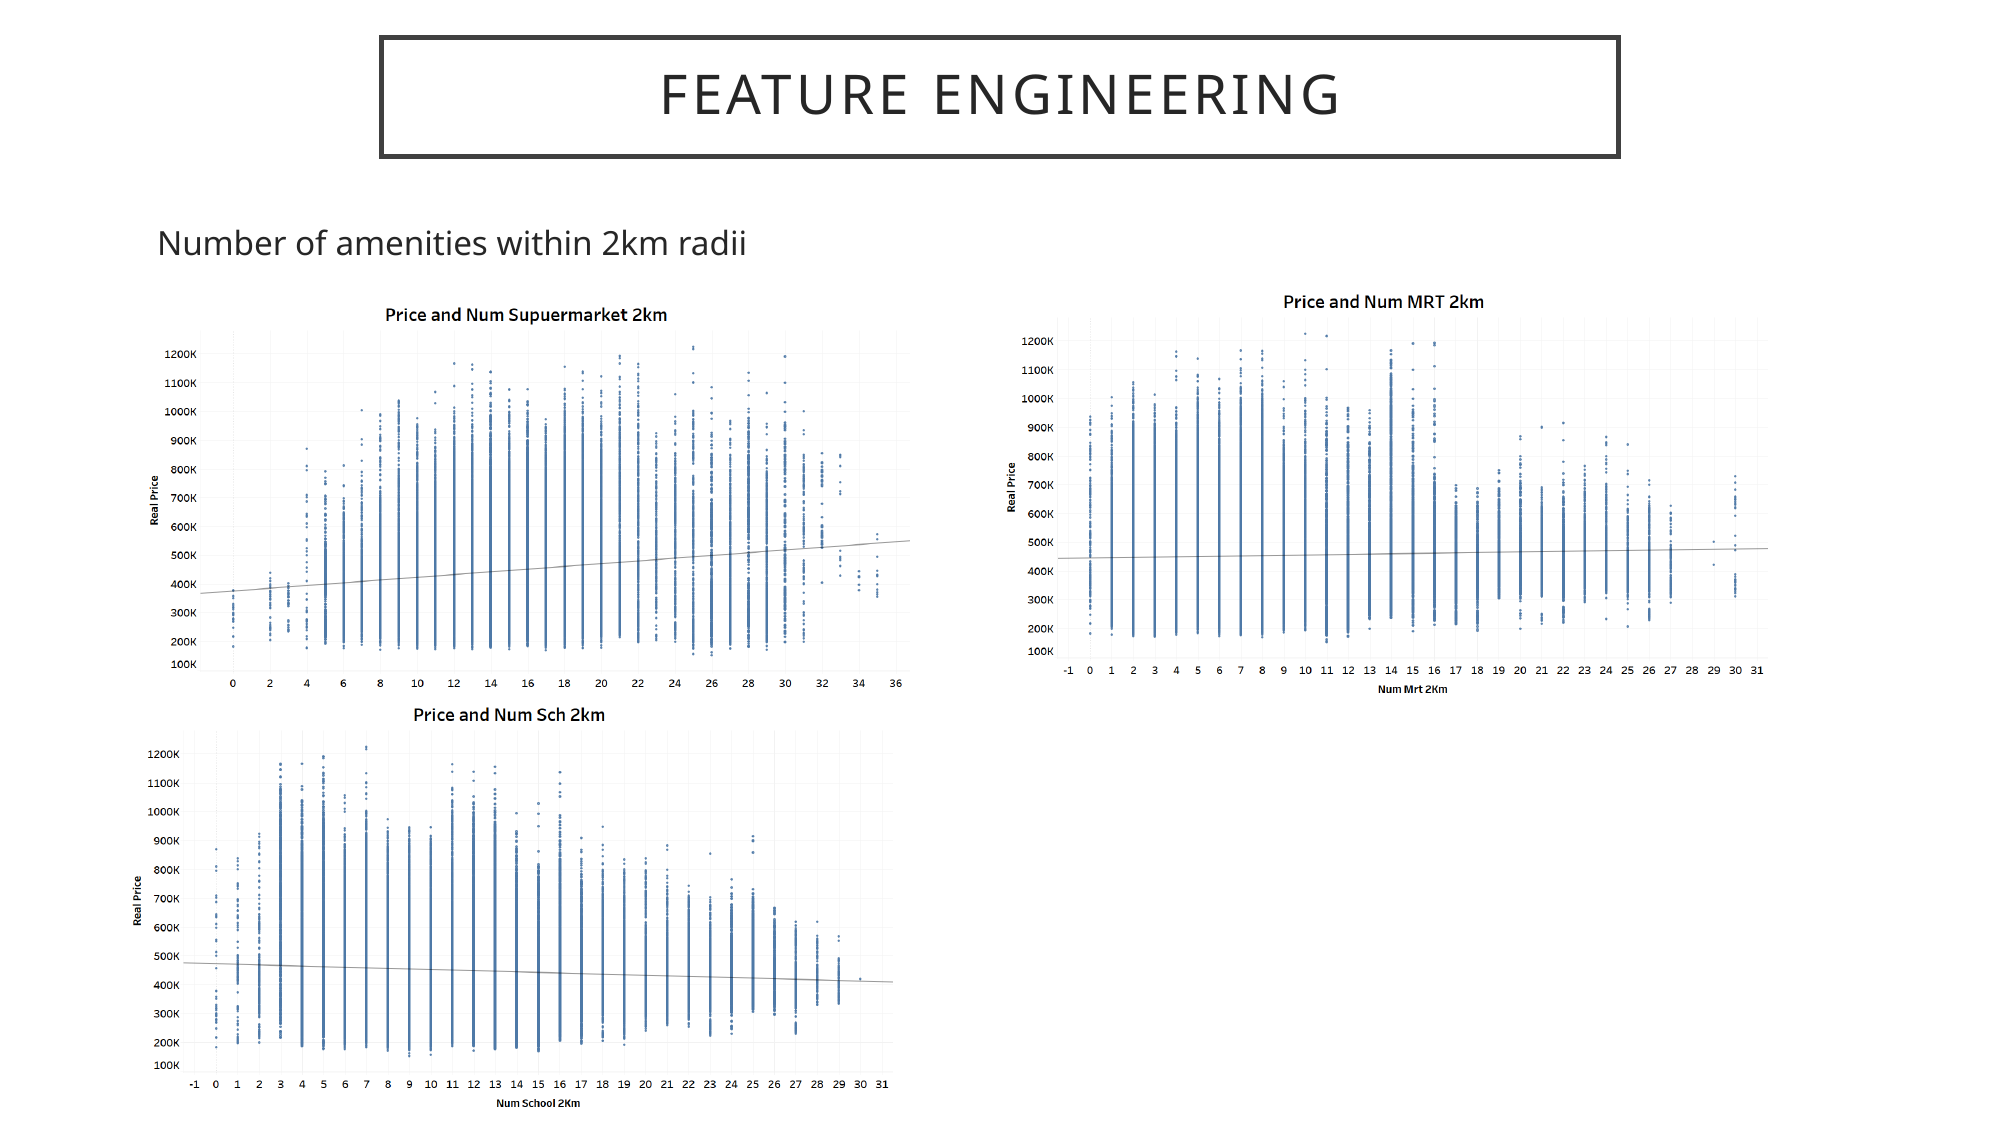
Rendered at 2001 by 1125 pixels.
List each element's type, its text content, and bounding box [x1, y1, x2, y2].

picture [125, 298, 910, 1113]
picture [999, 285, 1768, 699]
title Feature Engineering [379, 35, 1621, 159]
list Number of amenities within 2km radii [104, 214, 1928, 1088]
